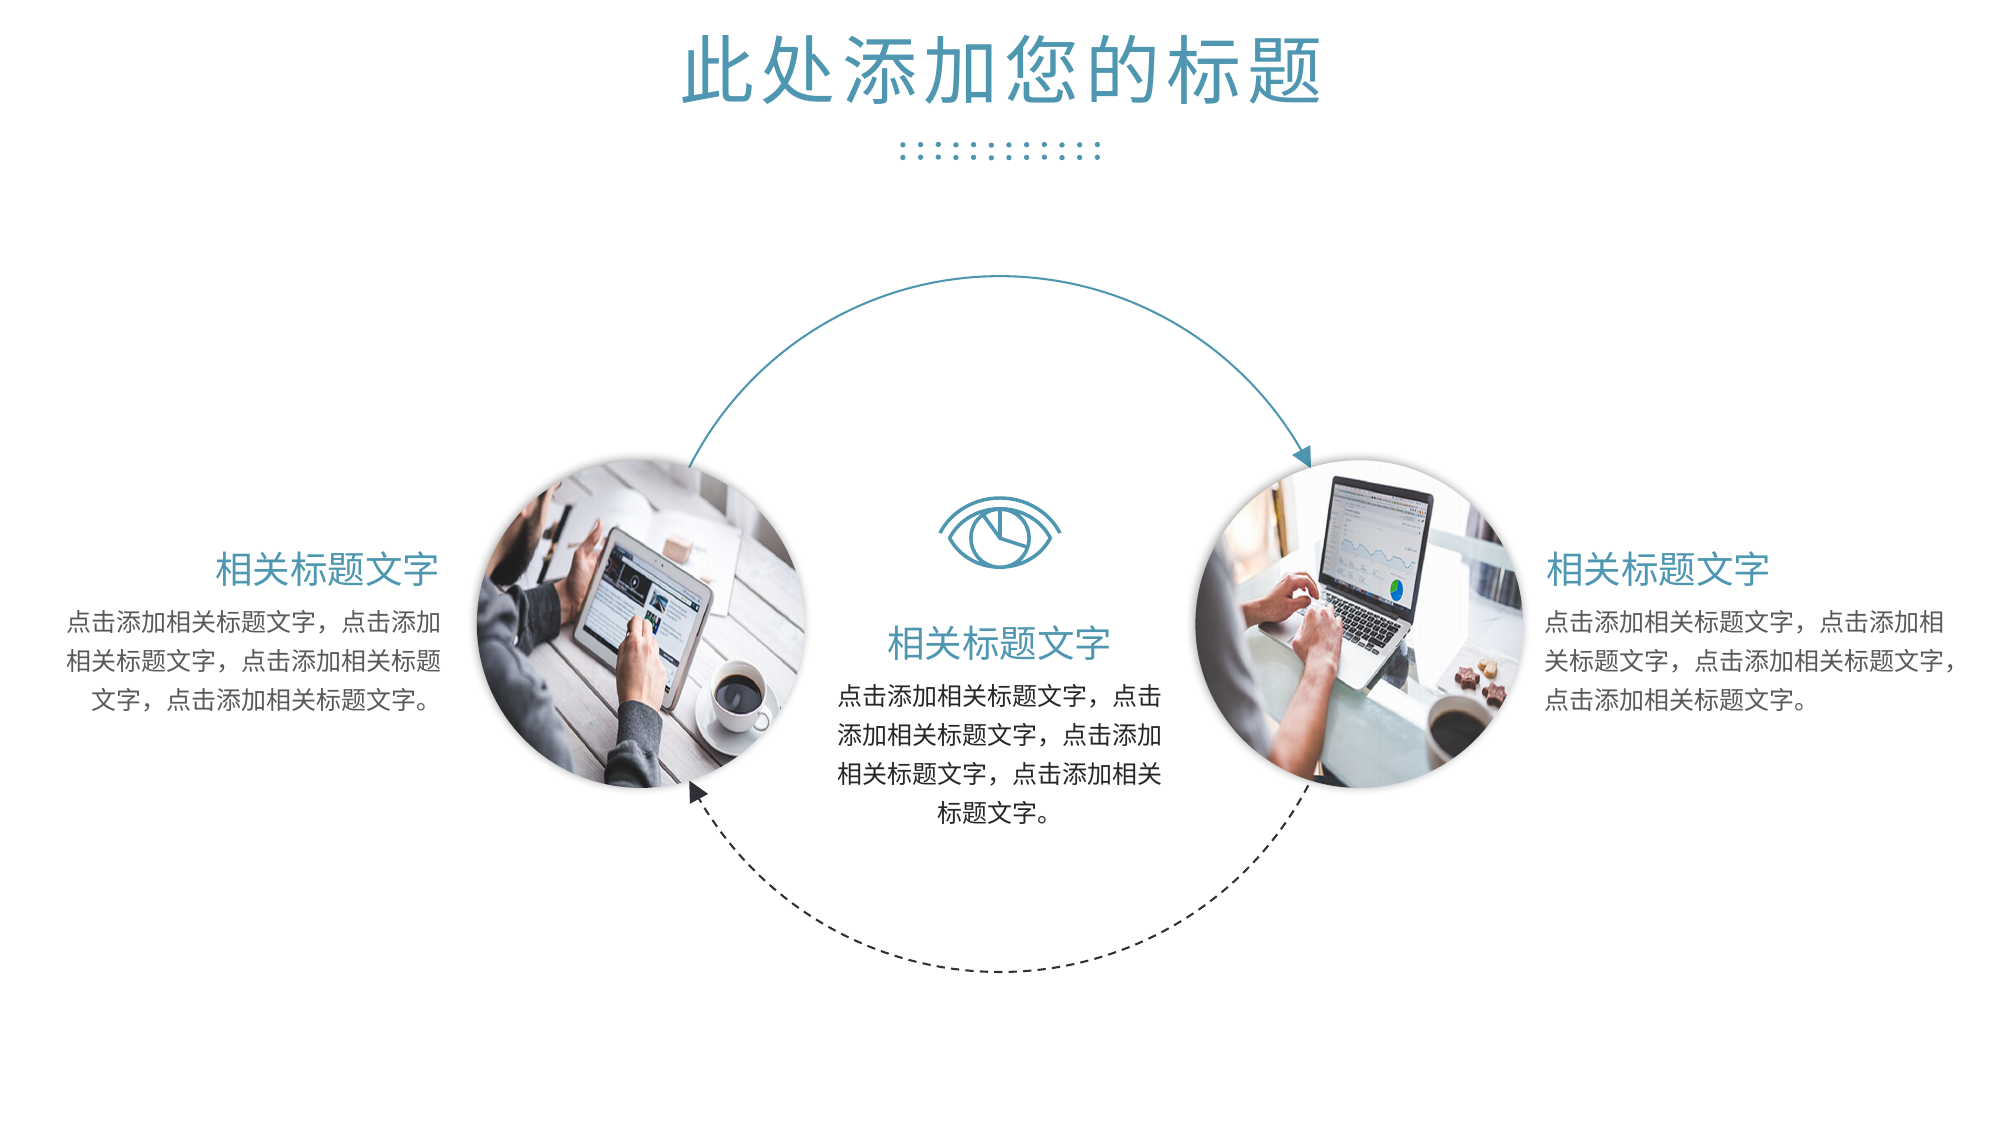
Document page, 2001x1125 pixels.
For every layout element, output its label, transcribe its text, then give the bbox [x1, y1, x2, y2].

text_box [689, 719, 1310, 974]
text_box [475, 459, 806, 789]
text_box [1529, 524, 1977, 724]
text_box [810, 598, 1189, 837]
text_box 此处添加您的标题 [679, 23, 1324, 114]
text_box [938, 496, 1062, 534]
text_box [38, 524, 457, 724]
text_box [1194, 459, 1525, 789]
text_box [691, 275, 1311, 598]
text_box [947, 506, 1053, 570]
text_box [900, 141, 1100, 161]
